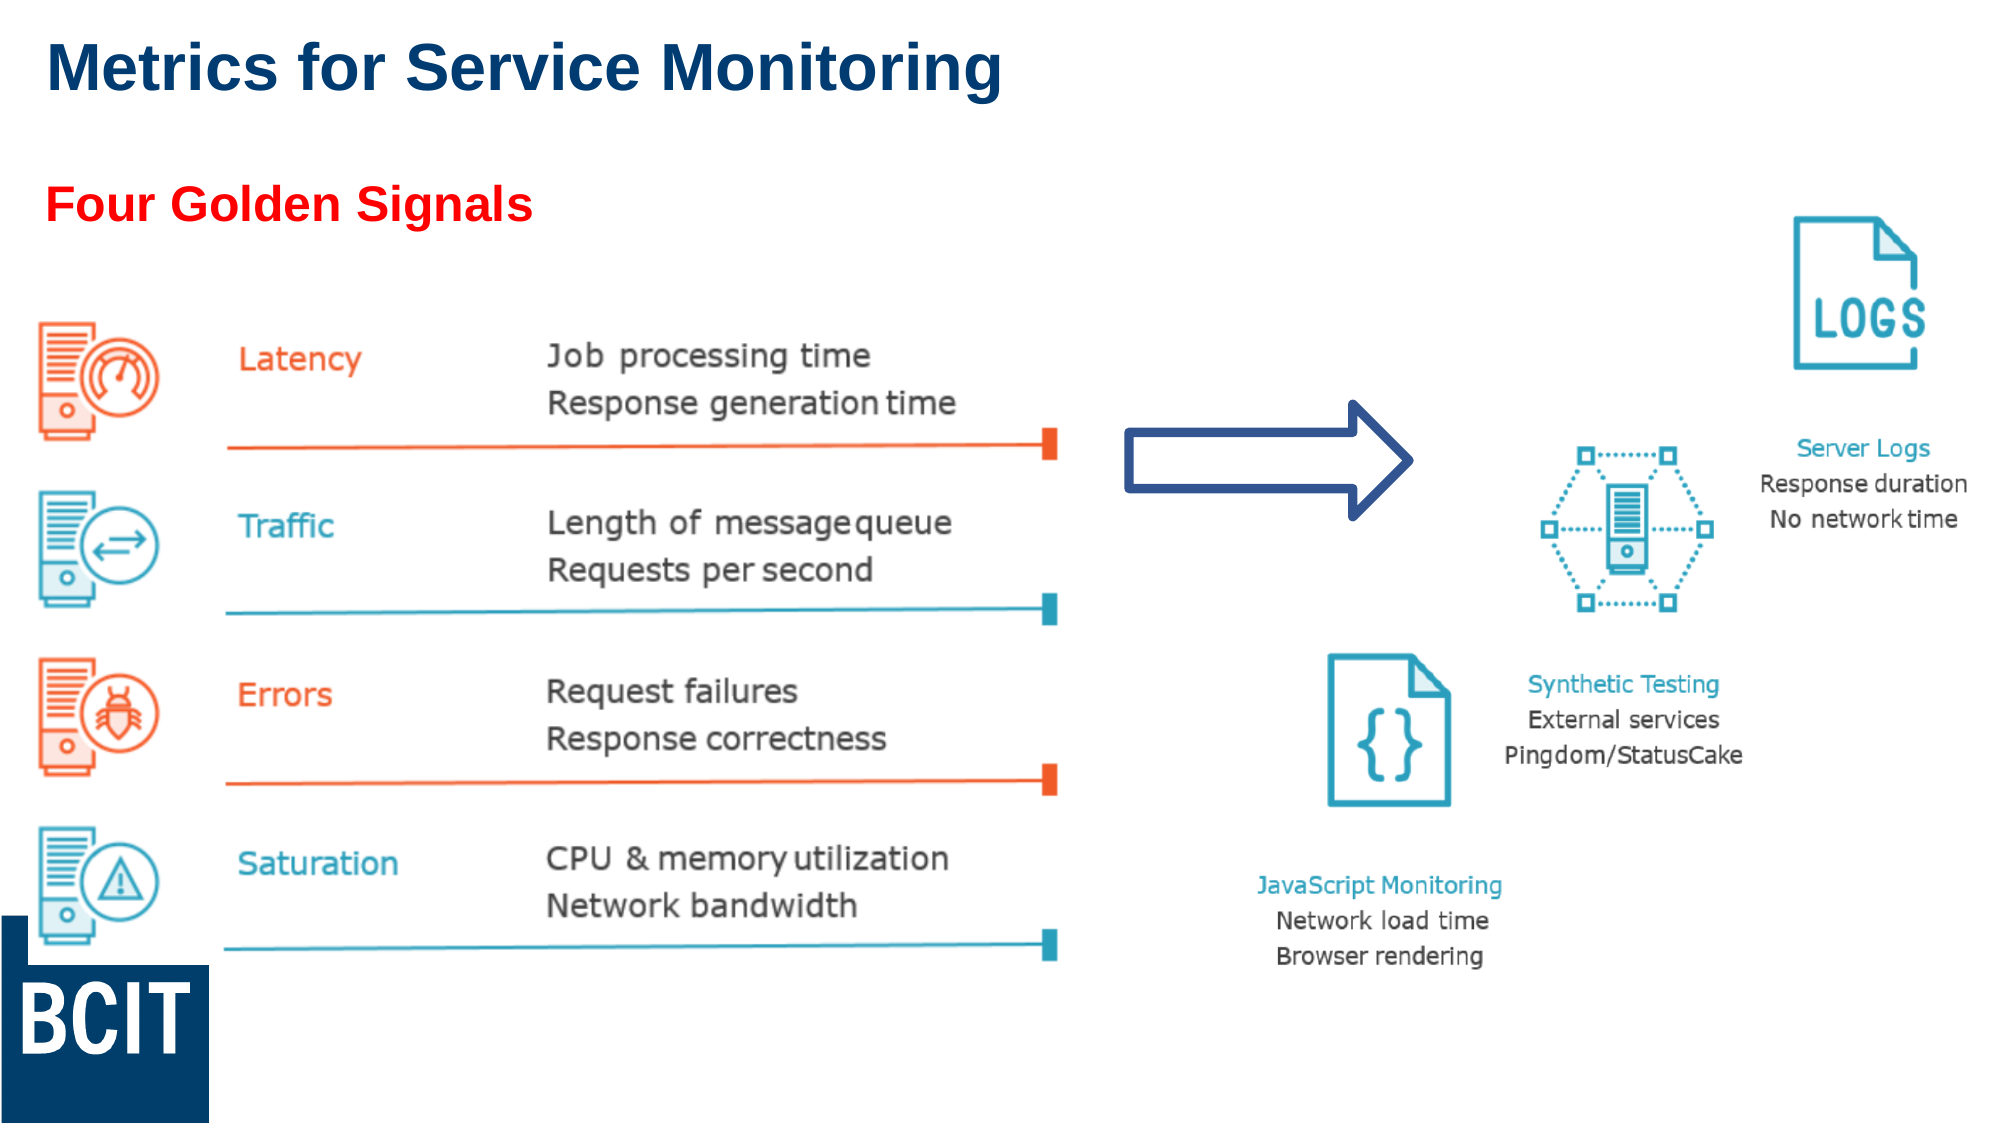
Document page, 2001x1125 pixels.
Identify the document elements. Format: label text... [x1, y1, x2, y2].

picture [0, 312, 1072, 1125]
text_box [1126, 402, 1412, 519]
picture [1245, 201, 2000, 984]
text_box Metrics for Service Monitoring [31, 15, 1104, 111]
text_box Four Golden Signals [30, 163, 550, 239]
